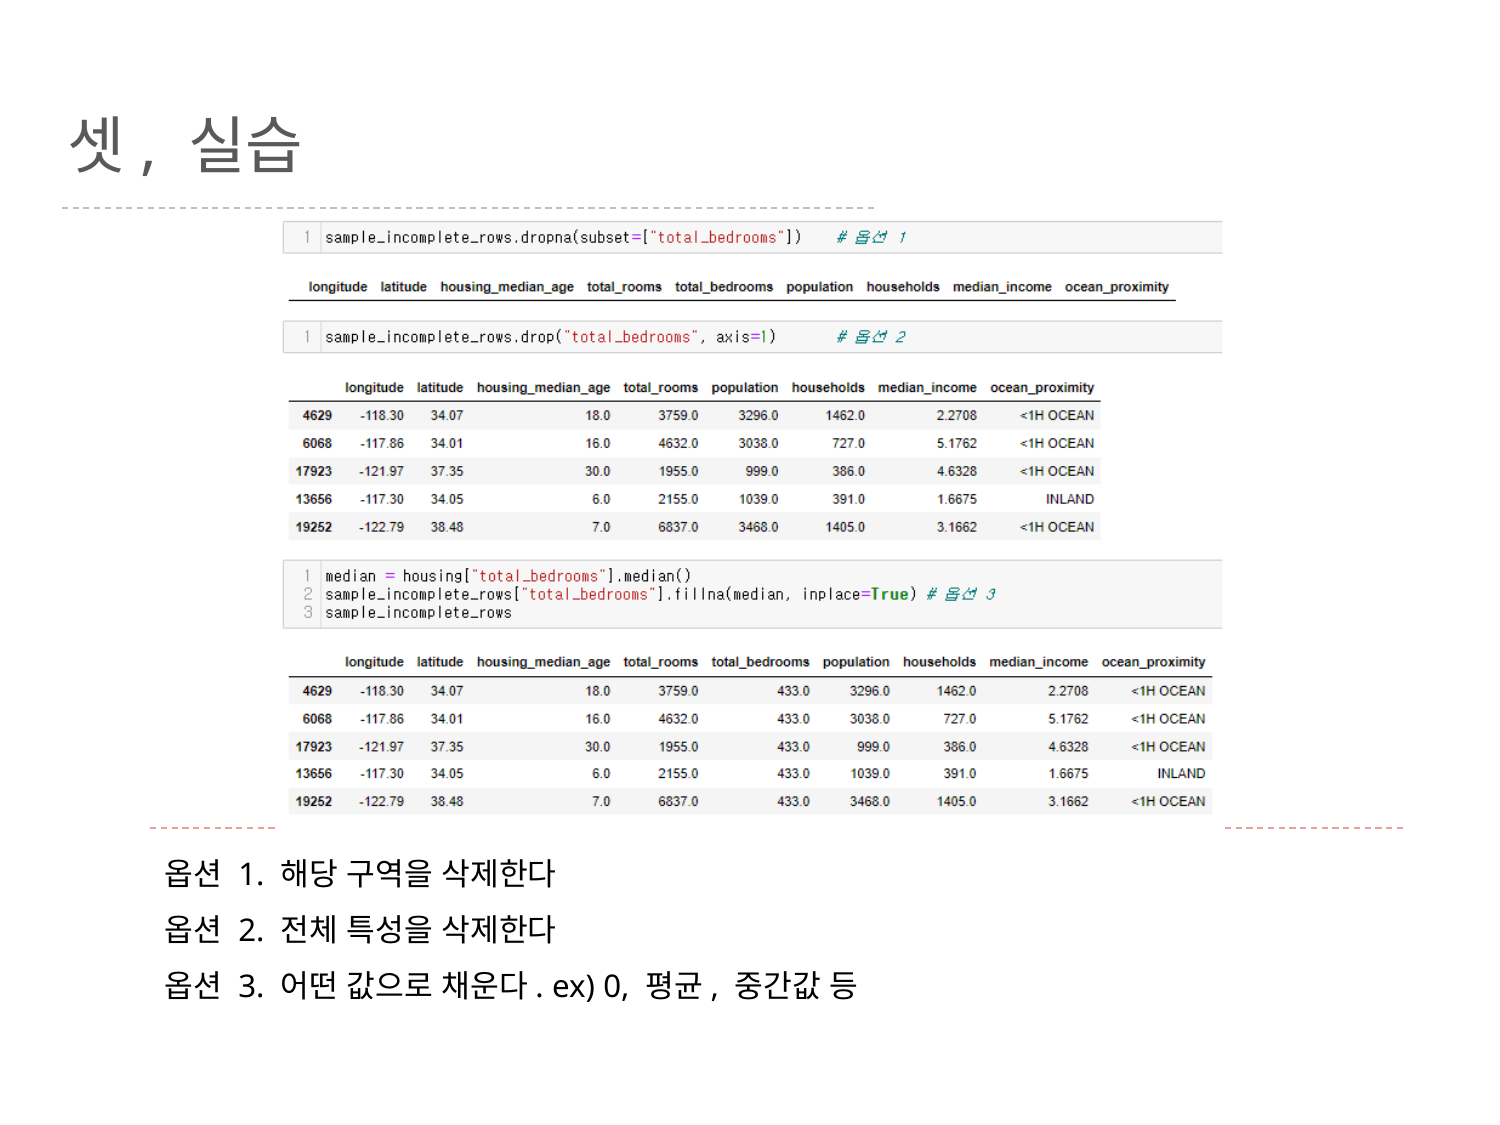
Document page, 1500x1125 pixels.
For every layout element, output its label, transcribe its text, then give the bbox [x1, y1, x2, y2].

text_box 옵션 1. 해당 구역을 삭제한다 옵션 2. 전체 특성을 삭제한다 옵션 3. 어떤 값으로 채운다. ex) 0, 평균, 중간값 등 [149, 828, 1447, 1012]
picture [277, 214, 1223, 829]
text_box 셋, 실습 [53, 98, 1193, 189]
